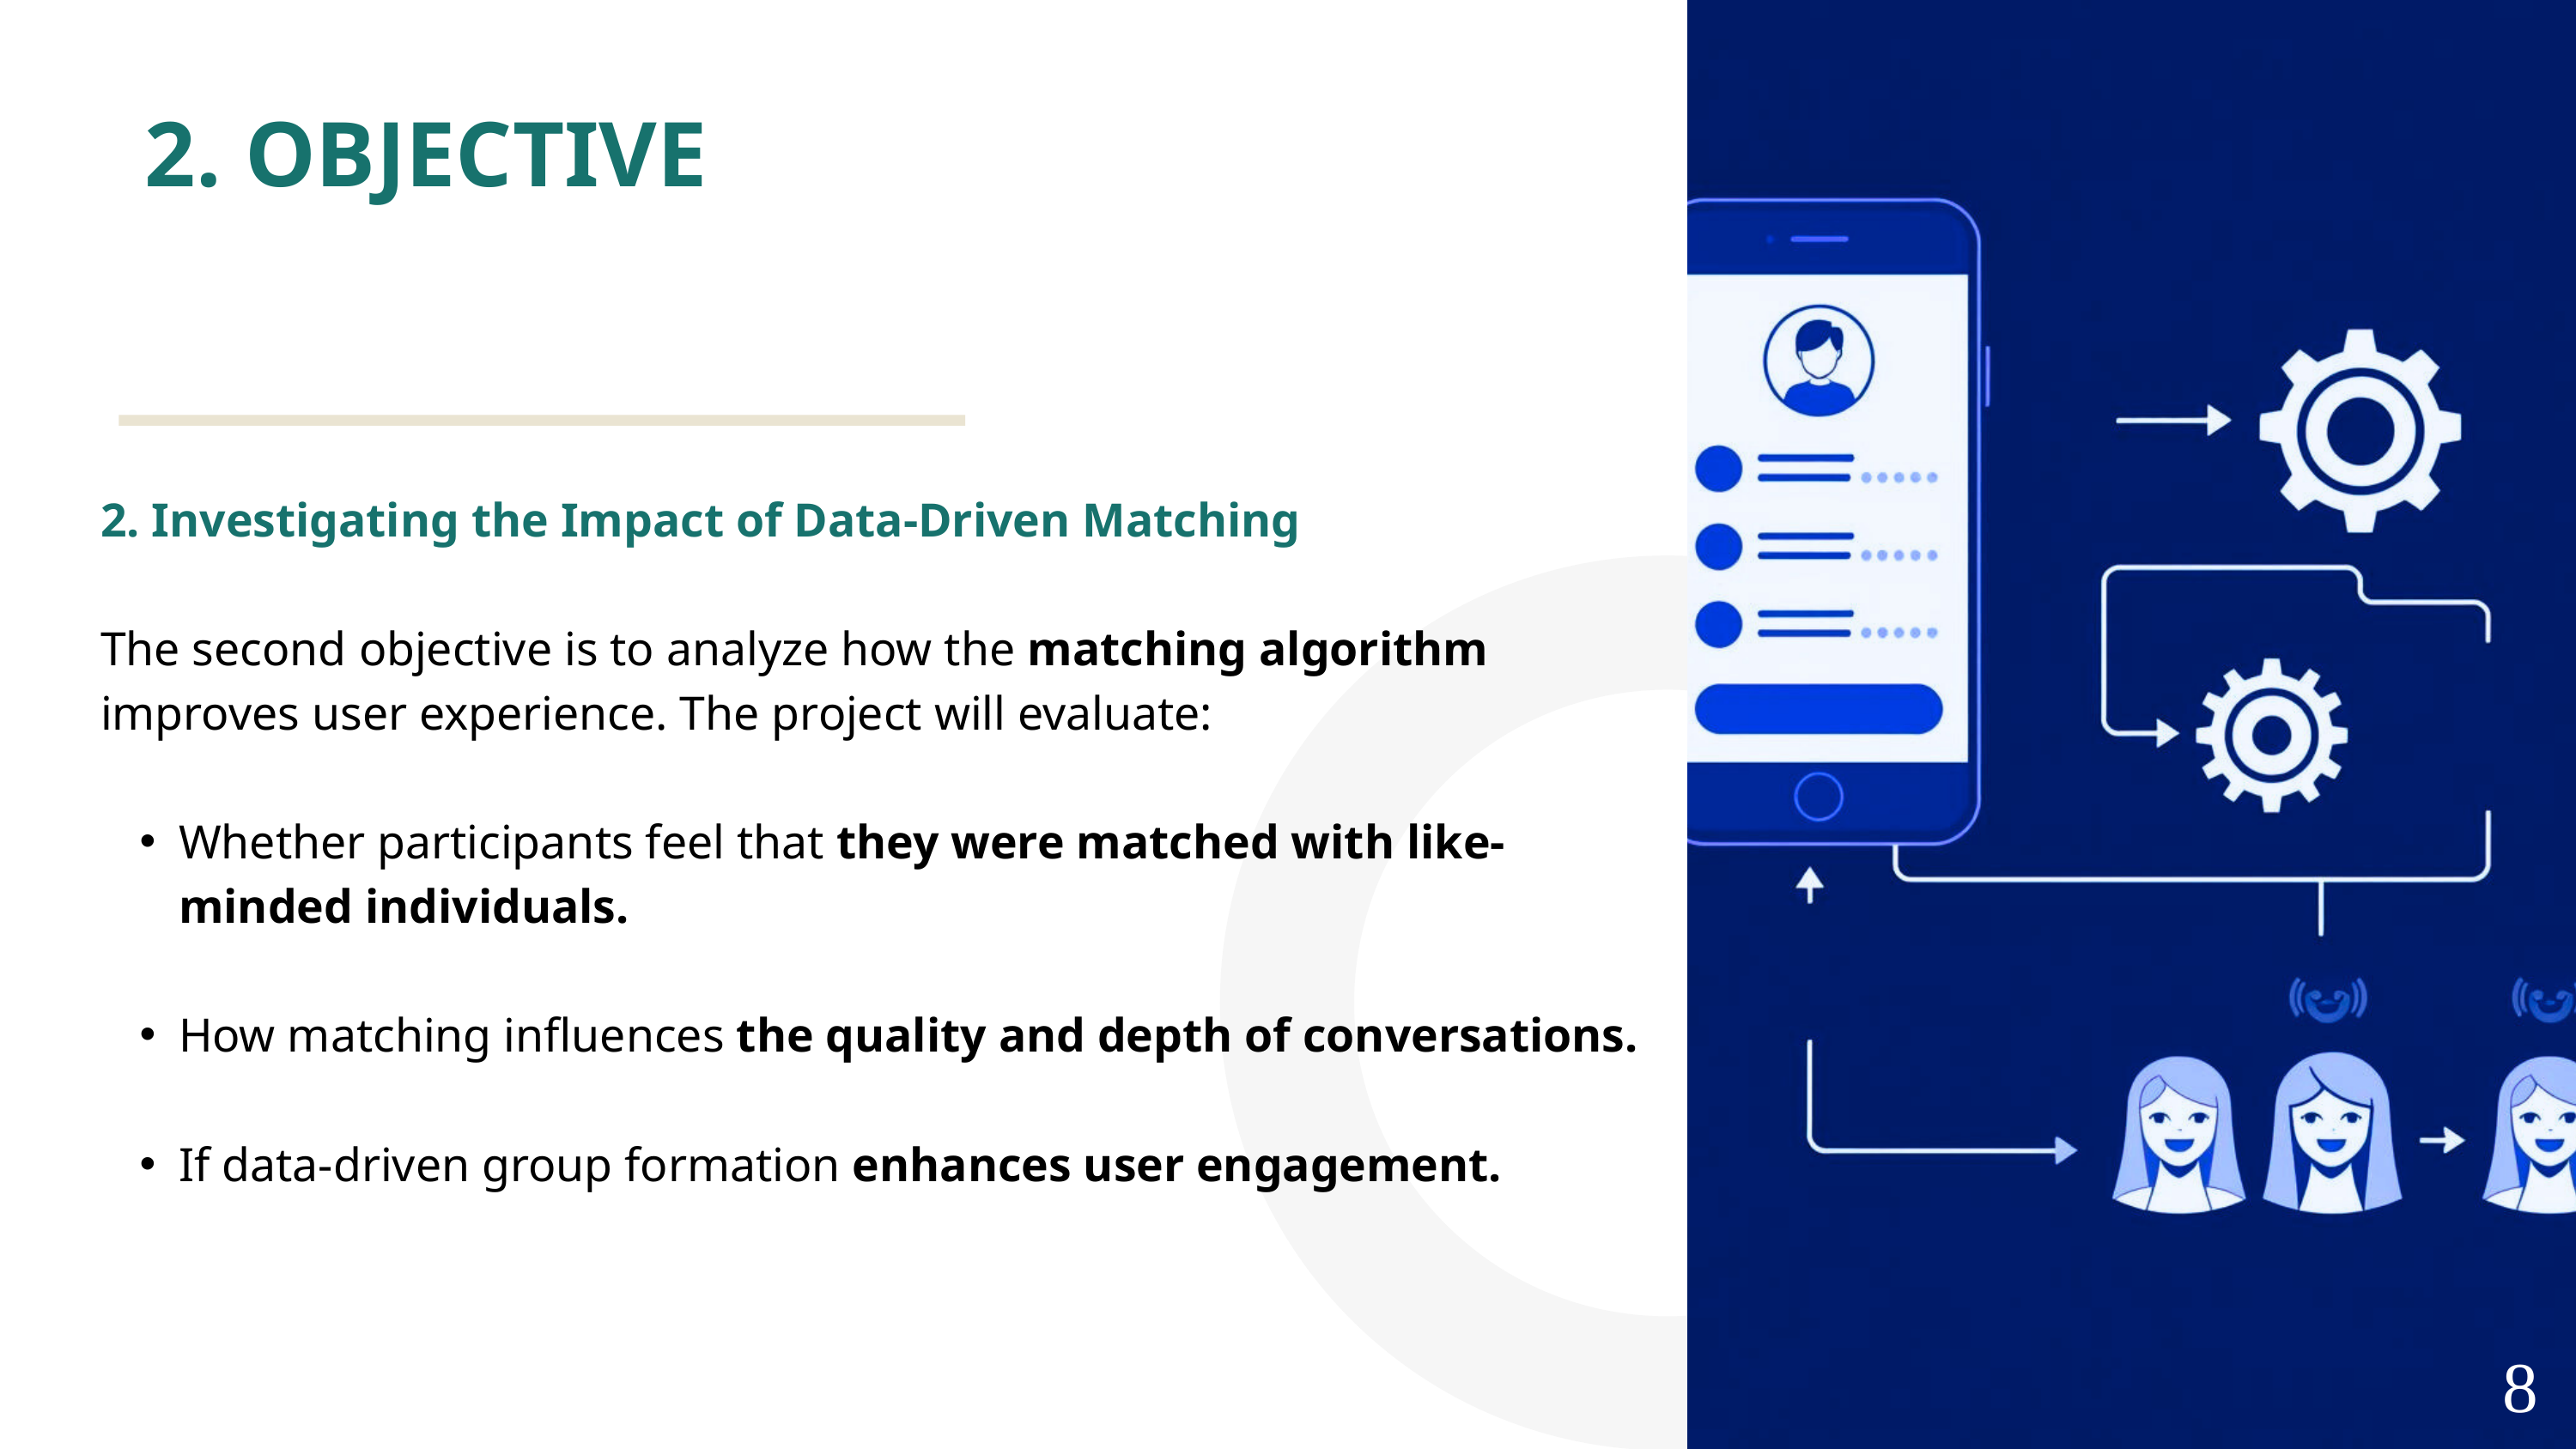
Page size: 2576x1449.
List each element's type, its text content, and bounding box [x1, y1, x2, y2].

text_box 2. Investigating the Impact of Data-Driven Matching The second objective is to analyze how the matching algorithm improves user experience. The project will evaluate: Whether participants feel that they were matched with like-minded individuals. How matching influences the quality and depth of conversations. If data-driven group formation enhances user engagement. [100, 482, 1668, 1255]
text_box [1286, 622, 1681, 1384]
text_box 2. OBJECTIVE [144, 110, 1485, 205]
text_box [1686, 0, 2576, 1449]
